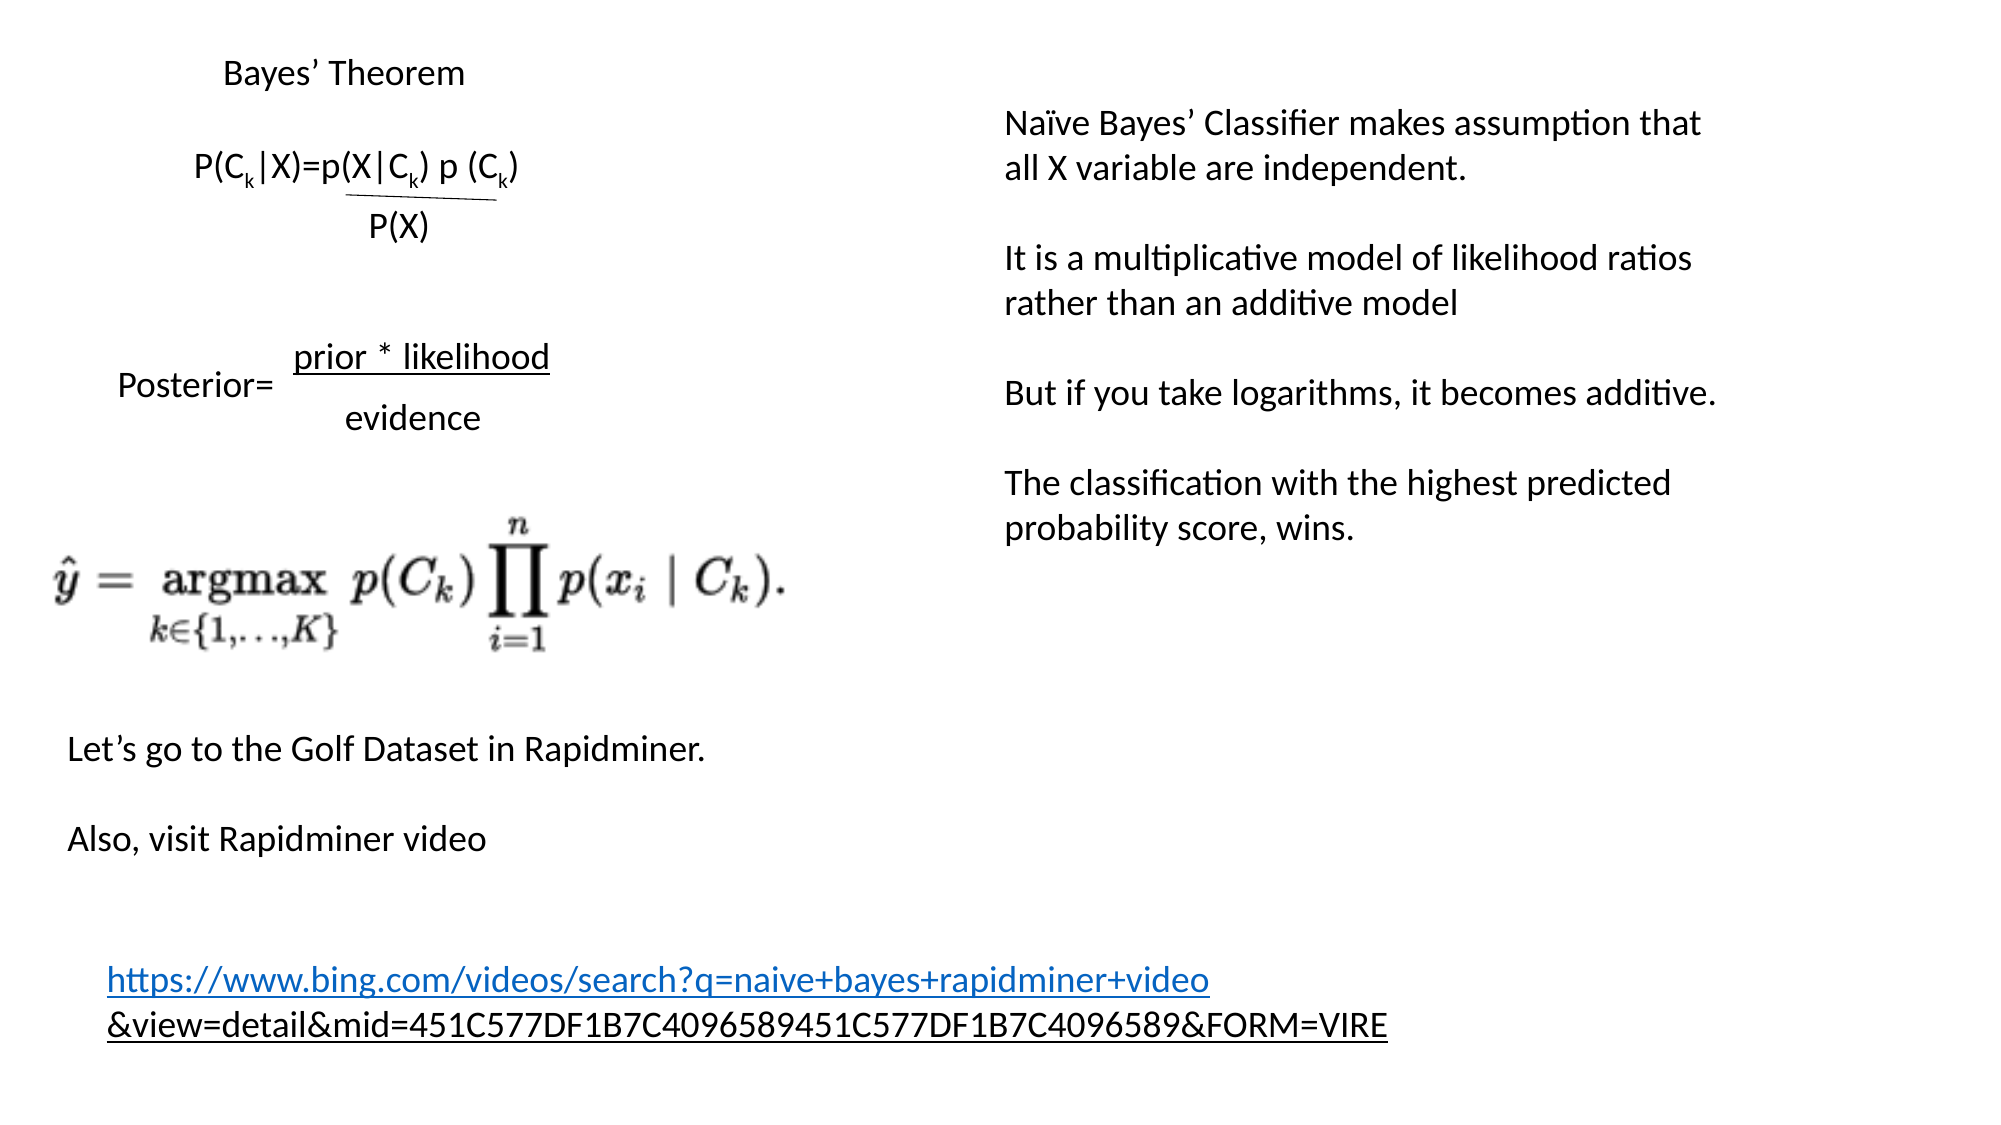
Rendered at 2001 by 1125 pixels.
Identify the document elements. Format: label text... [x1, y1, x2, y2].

text_box Let’s go to the Golf Dataset in Rapidminer. Also, visit Rapidminer video [52, 716, 1699, 866]
text_box Bayes’ Theorem [208, 40, 628, 101]
text_box P(Ck|X)=p(X|Ck) p (Ck) [179, 134, 814, 201]
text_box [102, 325, 613, 447]
text_box P(X) [353, 195, 445, 254]
text_box https://www.bing.com/videos/search?q=naive+bayes+rapidminer+video&view=detail&mid=451C577DF1B7C4096589451C577DF1B7C4096589&FORM=VIRE [91, 948, 1962, 1053]
text_box Naïve Bayes’ Classifier makes assumption that all X variable are independent. It is a multiplicative model of likelihood ratios rather than an additive model But if you take logarithms, it becomes additive. The classification with the highest predicted probability score, wins. [989, 90, 1743, 556]
picture [0, 510, 848, 687]
